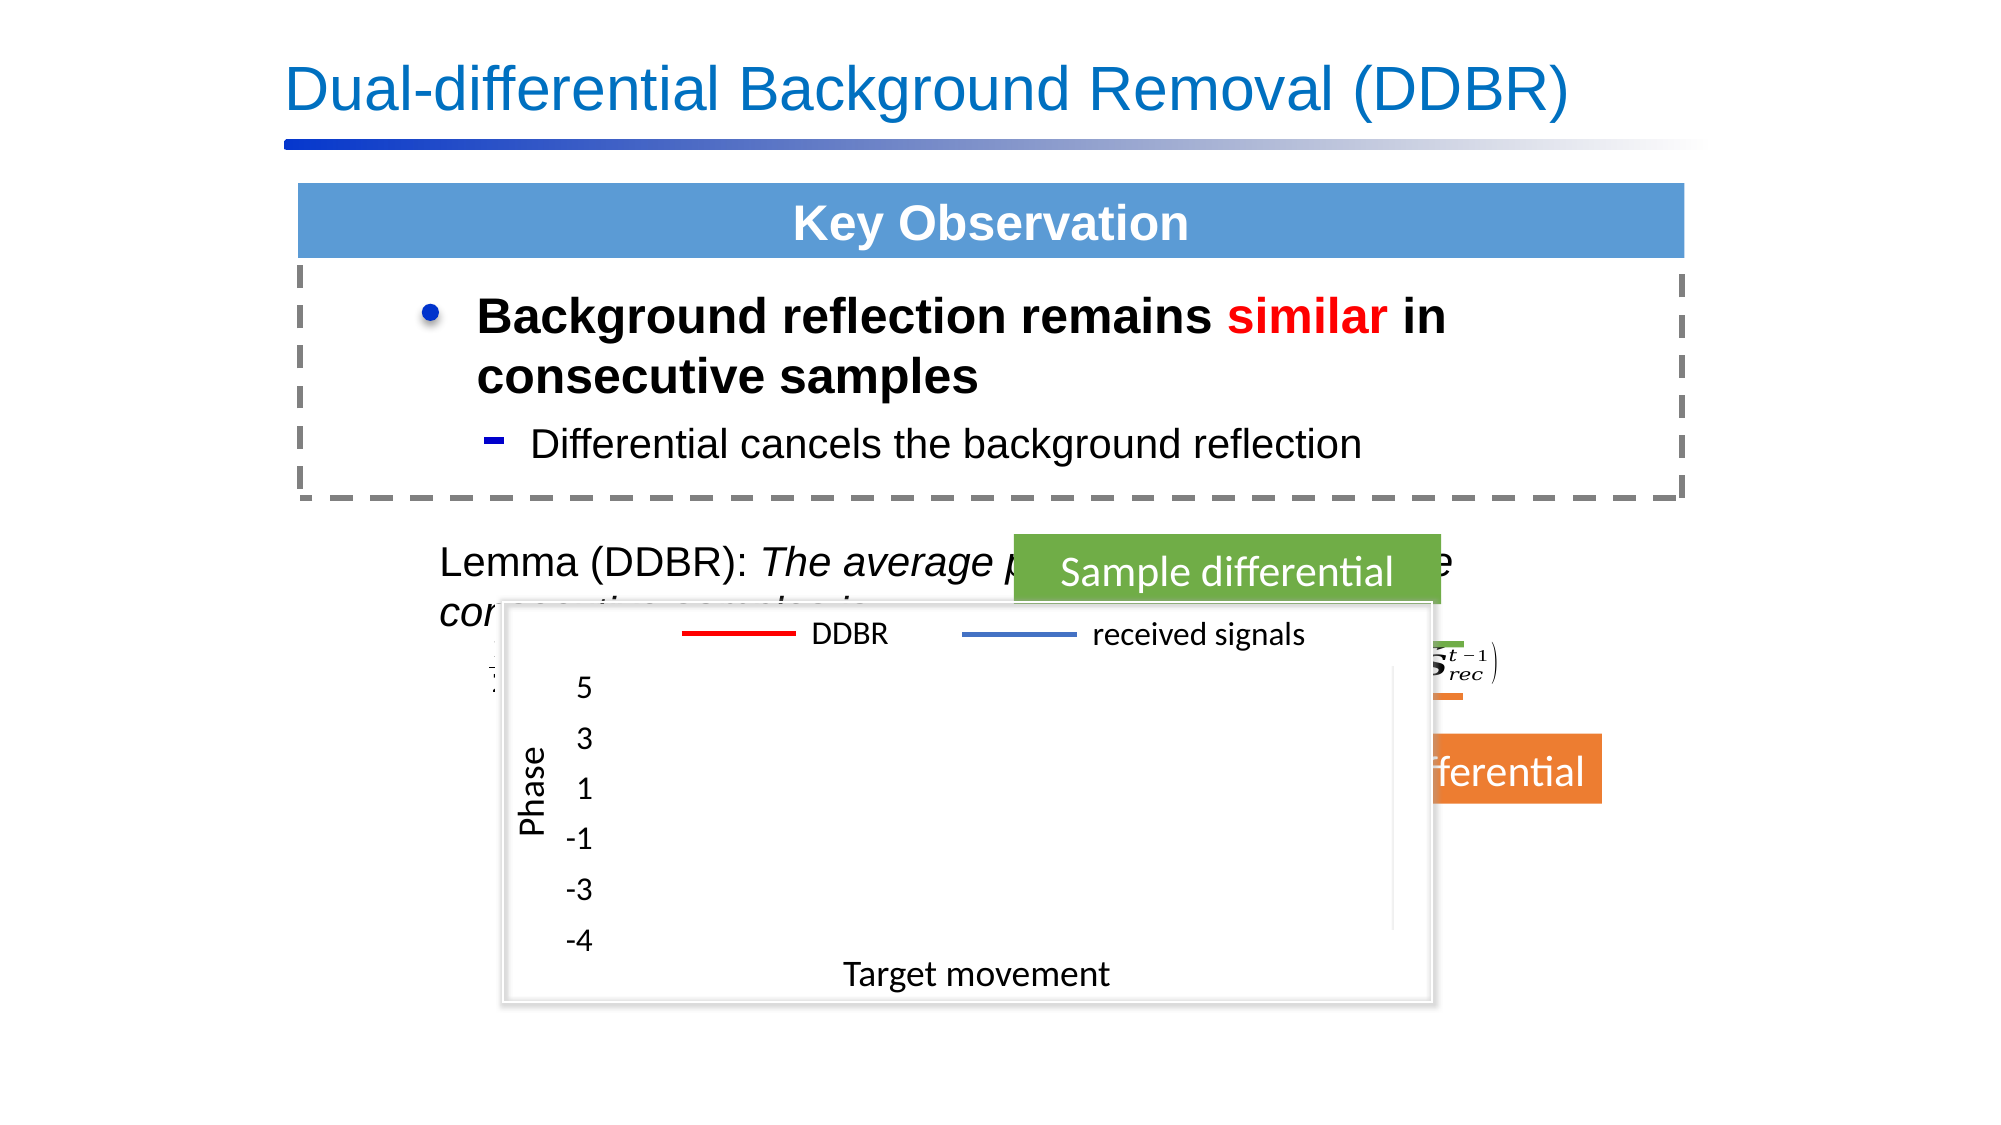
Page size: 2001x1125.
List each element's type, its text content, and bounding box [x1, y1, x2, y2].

text_box Dual-differential Background Removal (DDBR) [270, 40, 1670, 130]
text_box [996, 534, 1464, 645]
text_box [424, 527, 1615, 700]
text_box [298, 182, 1685, 498]
text_box [284, 139, 1710, 150]
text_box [495, 601, 1432, 1003]
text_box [1432, 696, 1602, 804]
